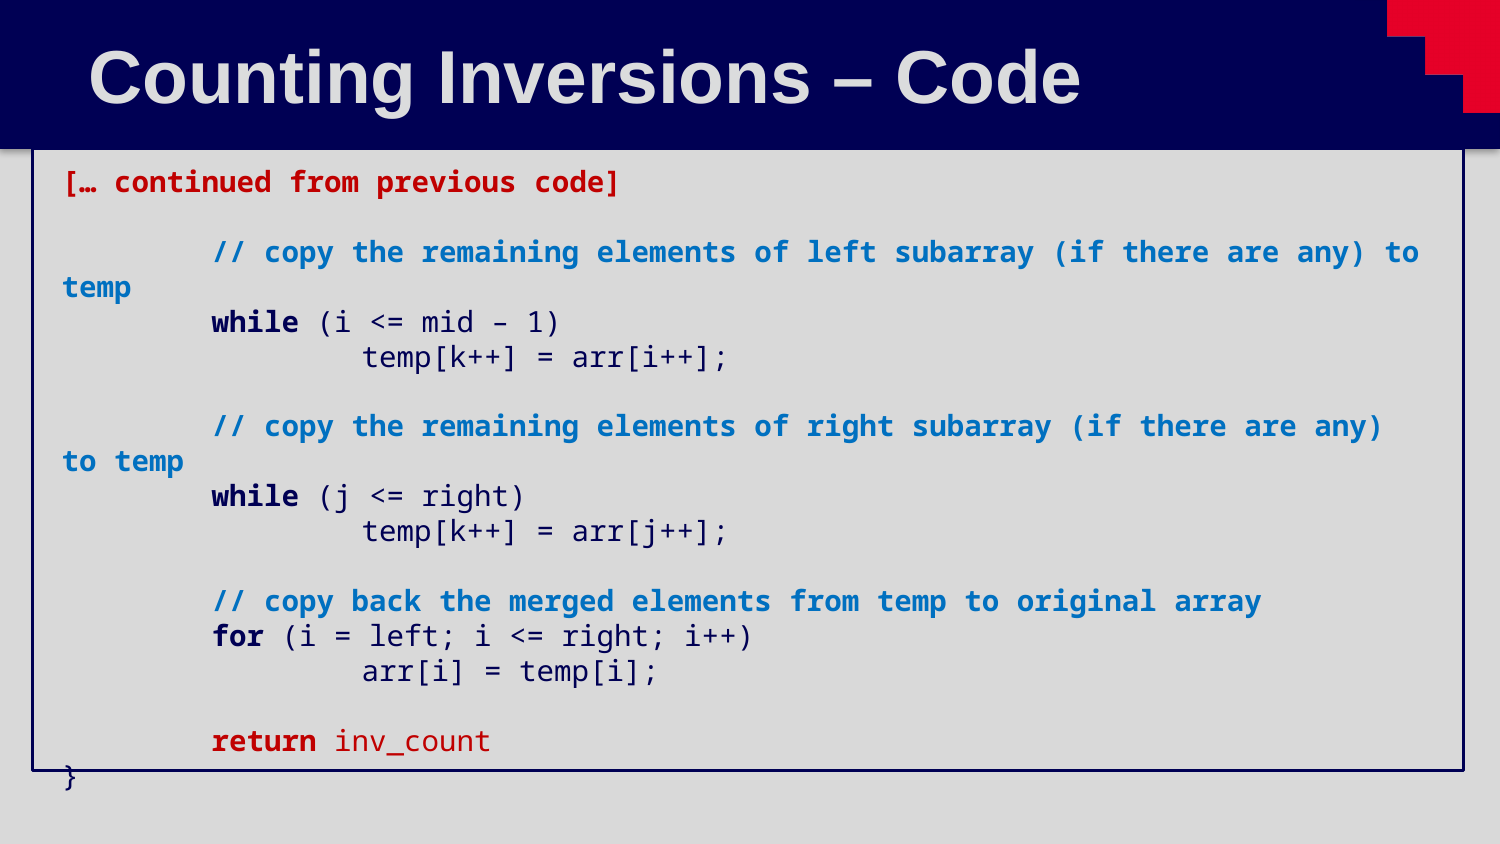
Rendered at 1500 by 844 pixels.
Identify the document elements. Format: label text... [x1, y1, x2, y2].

title Counting Inversions – Code [0, 0, 1356, 150]
list [… continued from previous code] // copy the remaining elements of left subarray (if there are any) to temp while (i <= mid – 1) temp[k++] = arr[i++]; // copy the remaining elements of right subarray (if there are any) to temp while (j <= right) temp[k++] = arr[j++]; // copy back the merged elements from temp to original array for (i = left; i <= right; i++) arr[i] = temp[i]; return inv_count } [31, 146, 1465, 772]
picture [1387, 0, 1500, 113]
